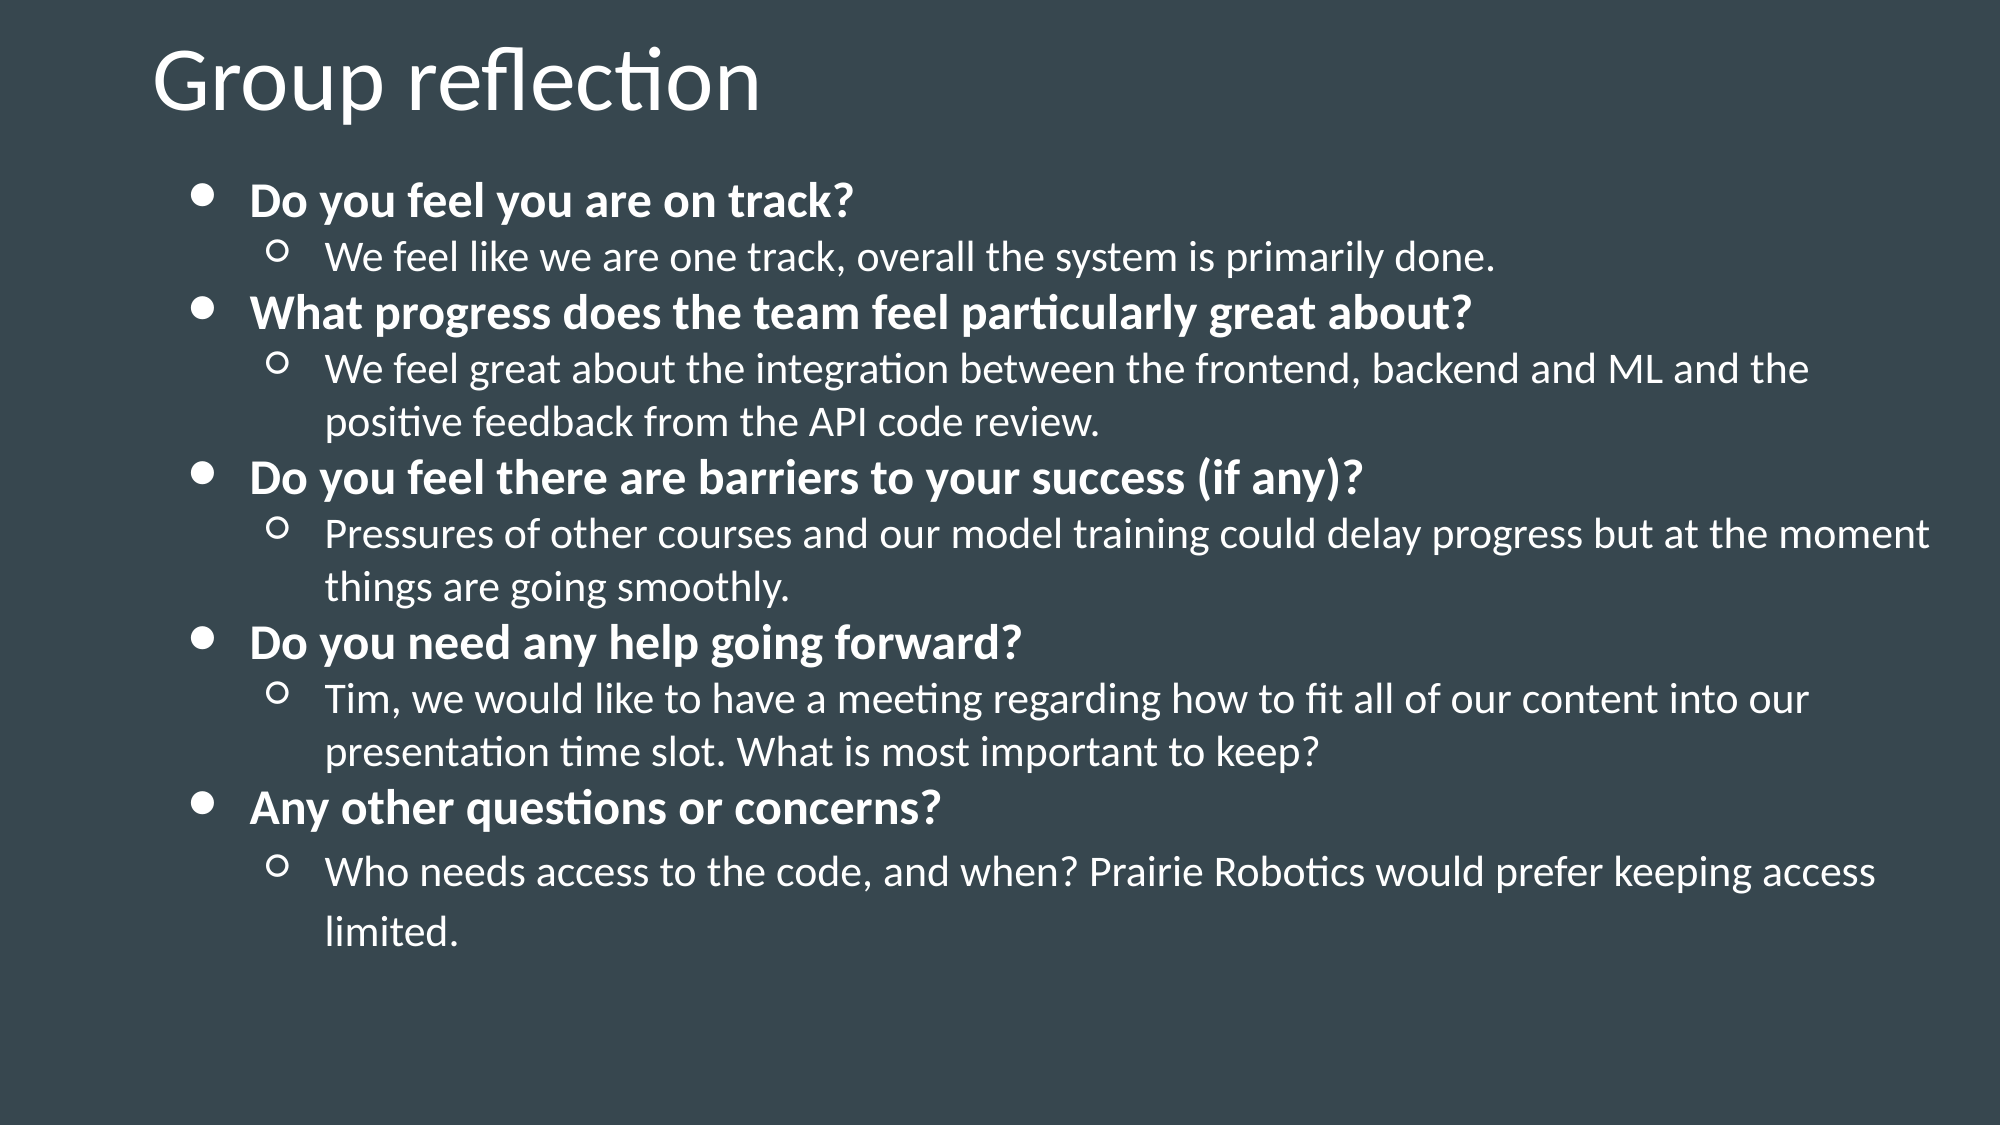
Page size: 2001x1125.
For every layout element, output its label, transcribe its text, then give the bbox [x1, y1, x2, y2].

title Group reflection [137, 0, 1863, 162]
text_box Do you feel you are on track? We feel like we are one track, overall the system is primarily done. What progress does the team feel particularly great about? We feel great about the integration between the frontend, backend and ML and the positive feedback from the API code review. Do you feel there are barriers to your success (if any)? Pressures of other courses and our model training could delay progress but at the moment things are going smoothly. Do you need any help going forward? Tim, we would like to have a meeting regarding how to fit all of our content into our presentation time slot. What is most important to keep? Any other questions or concerns? Who needs access to the code, and when? Prairie Robotics would prefer keeping access limited. [159, 152, 1970, 1058]
